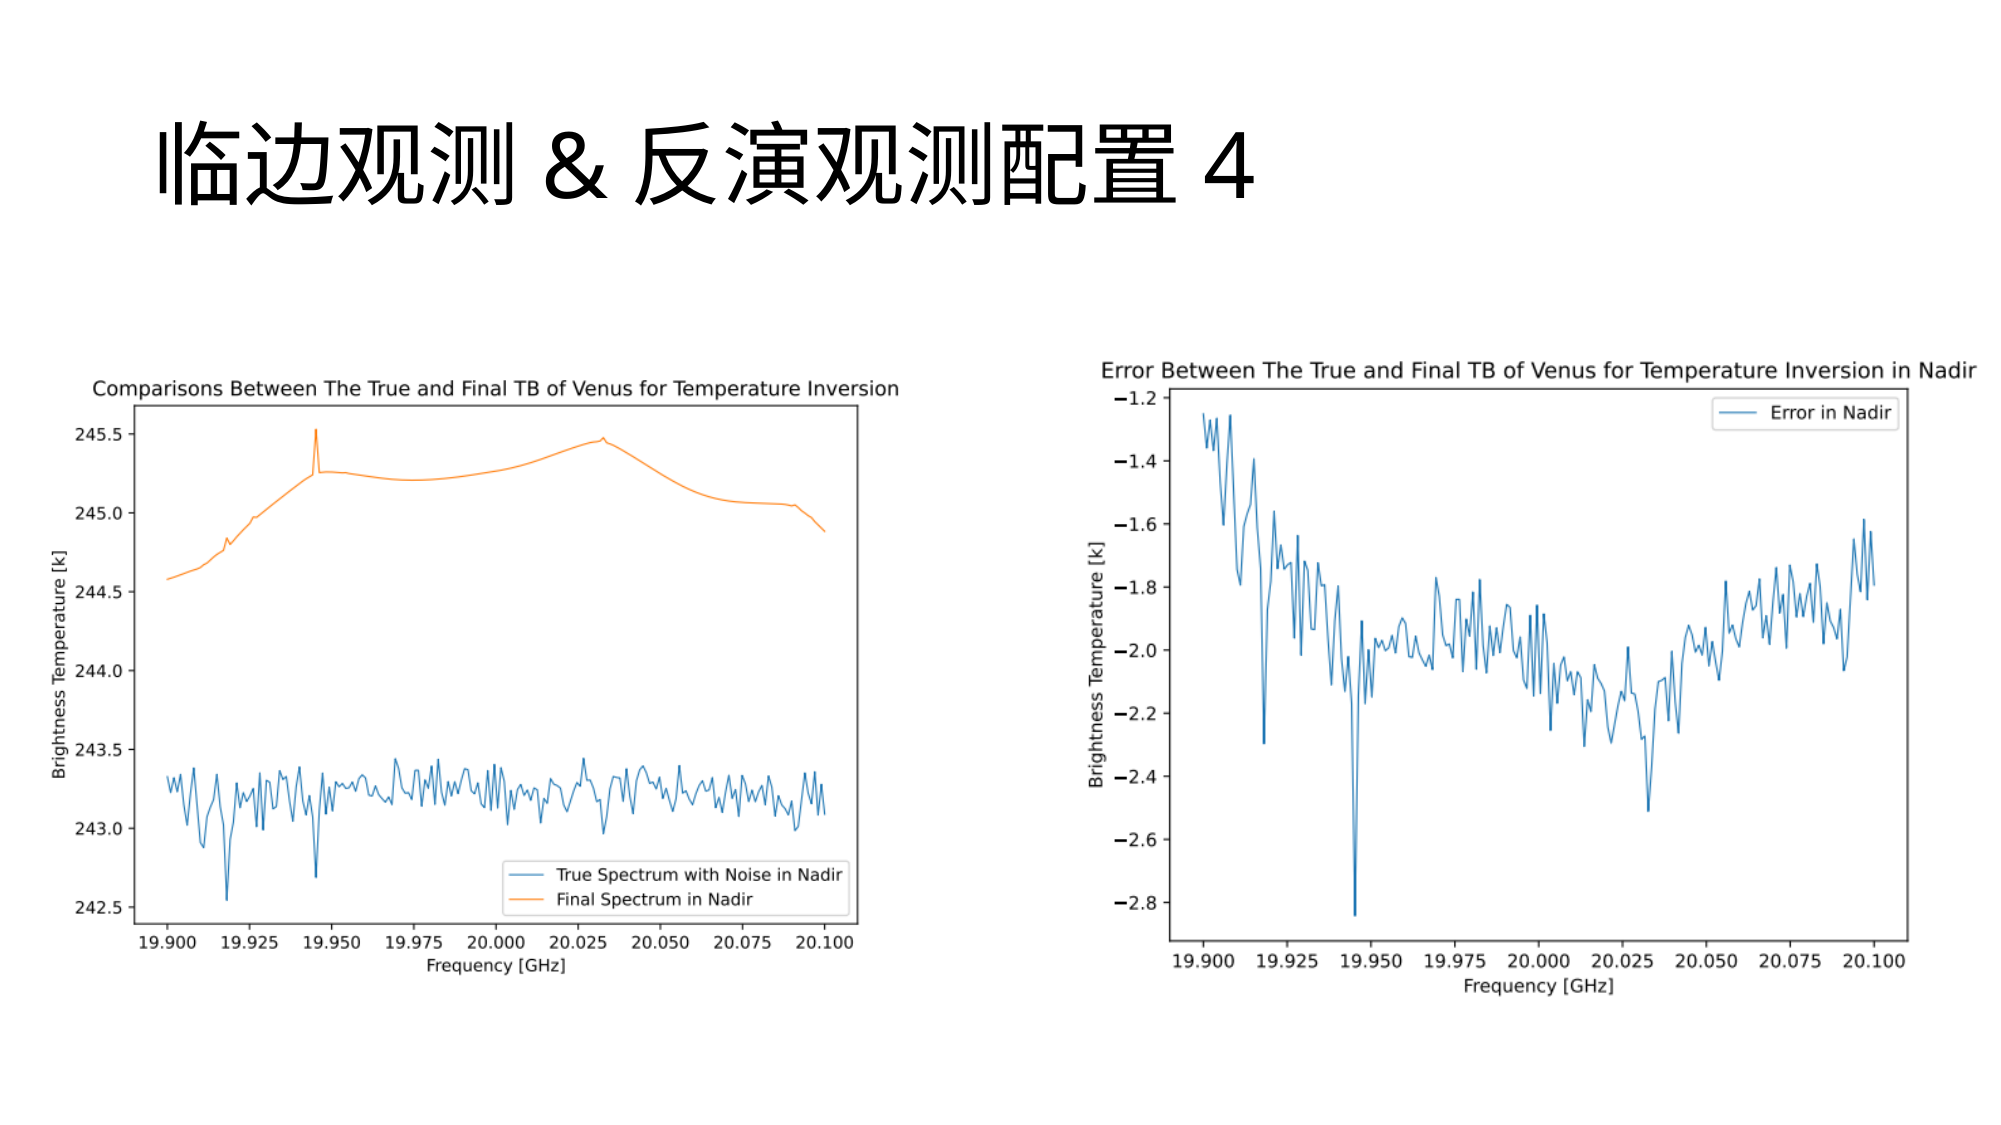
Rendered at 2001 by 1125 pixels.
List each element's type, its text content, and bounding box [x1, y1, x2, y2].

picture [18, 325, 949, 996]
title 临边观测&反演观测配置4 [137, 59, 1863, 278]
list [1051, 303, 2000, 1018]
